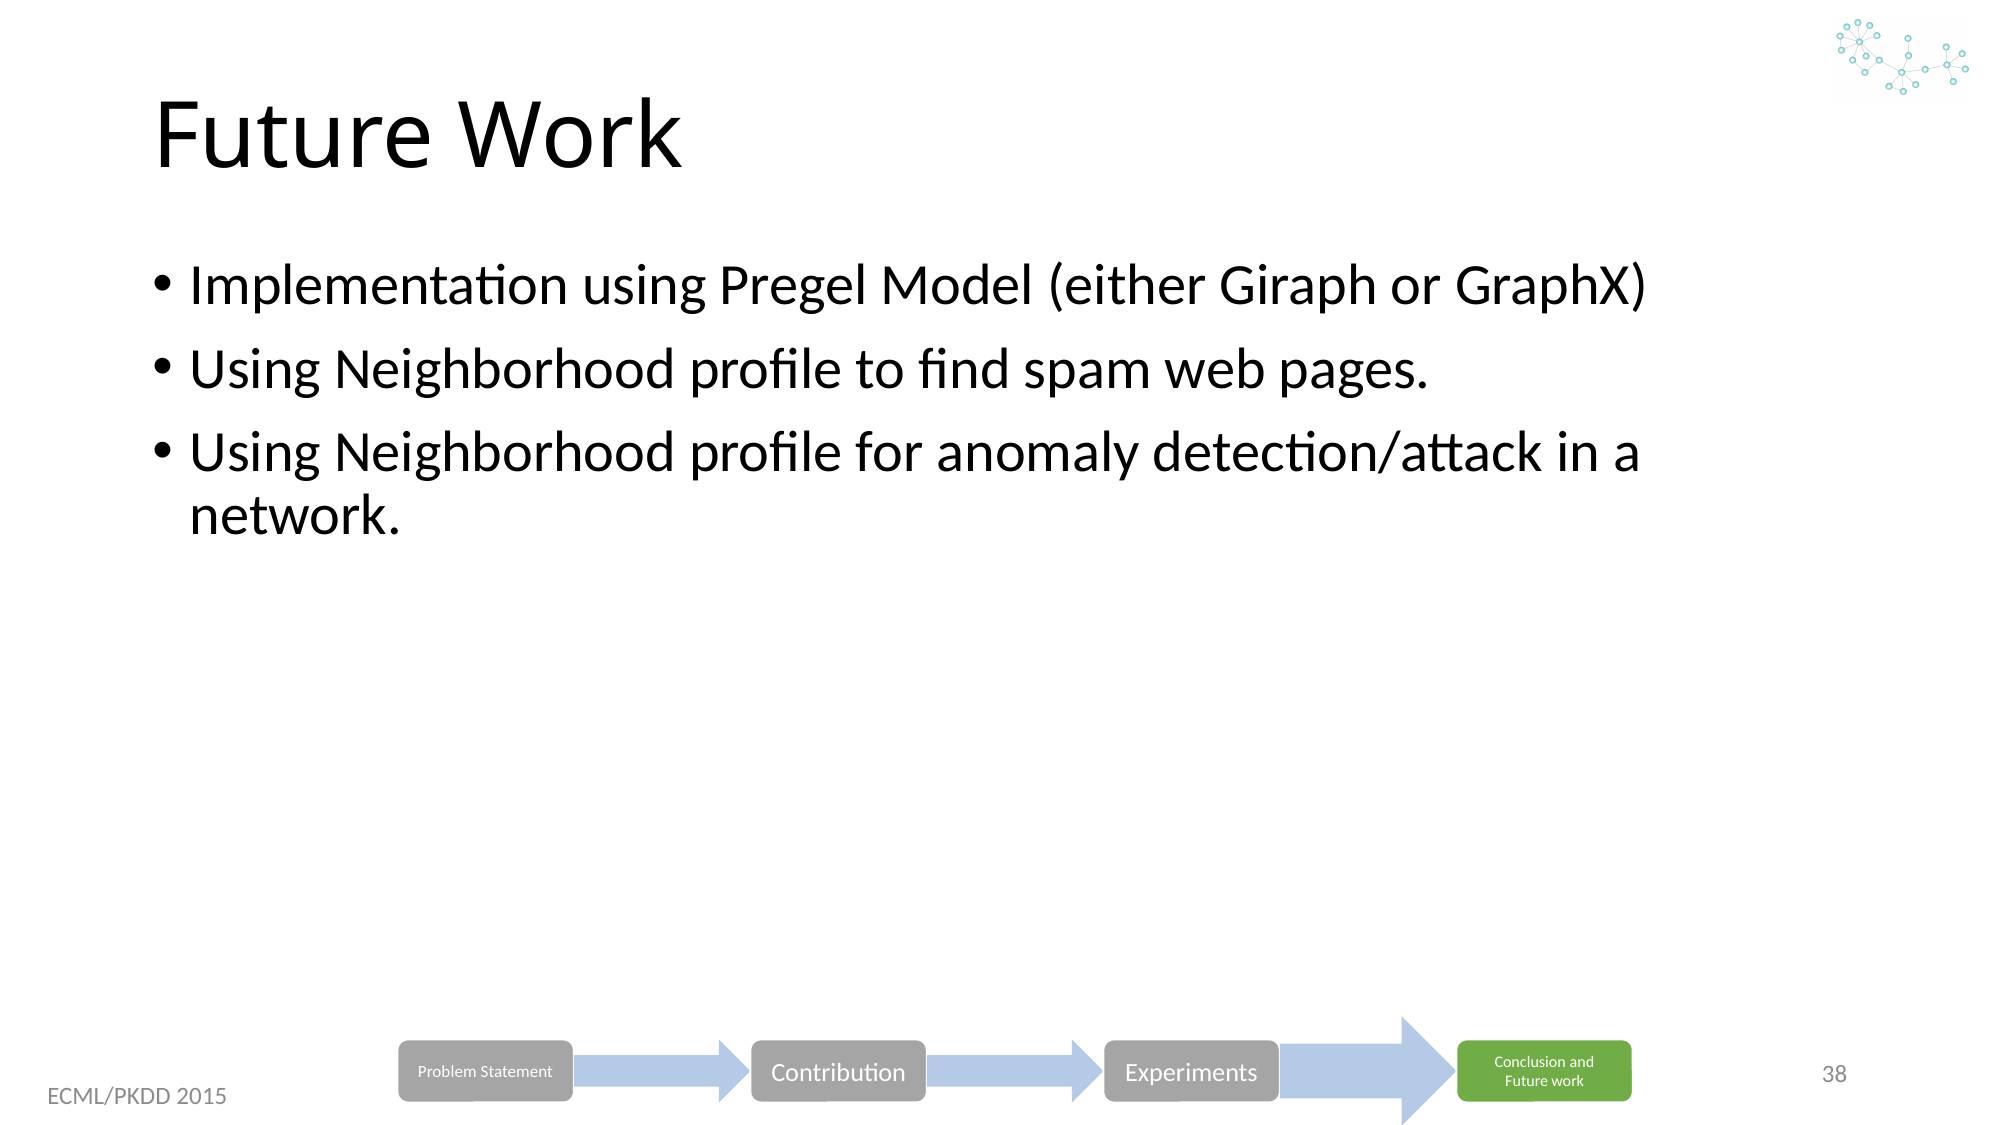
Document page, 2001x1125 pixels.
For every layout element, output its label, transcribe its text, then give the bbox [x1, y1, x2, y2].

footer ECML/PKDD 2015 [0, 1065, 475, 1125]
slide_number 38 [1633, 1042, 1863, 1103]
title Future Work [137, 28, 1863, 247]
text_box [397, 1039, 1633, 1103]
picture [1832, 19, 1969, 101]
list Implementation using Pregel Model (either Giraph or GraphX) Using Neighborhood profile to find spam web pages. Using Neighborhood profile for anomaly detection/attack in a network. [137, 247, 1863, 1014]
